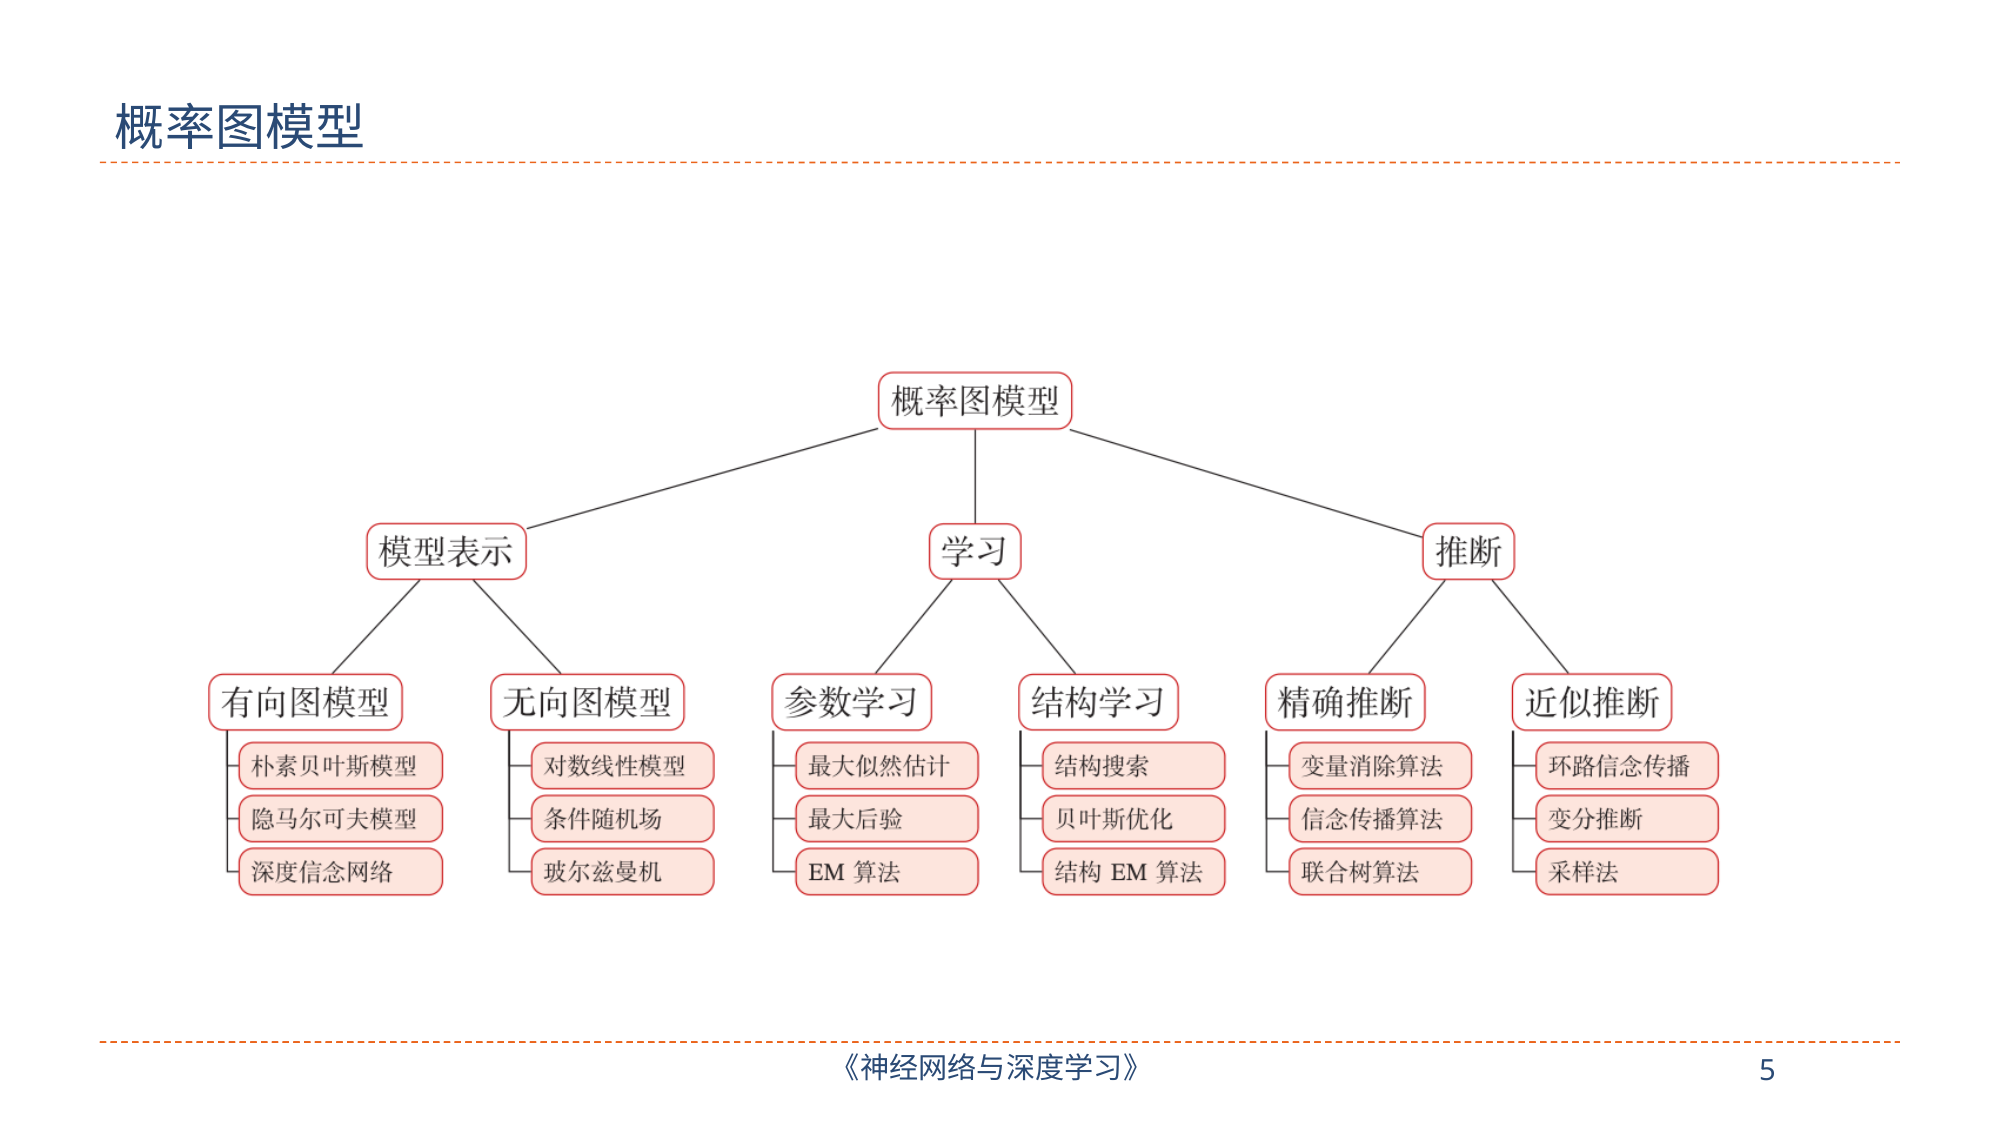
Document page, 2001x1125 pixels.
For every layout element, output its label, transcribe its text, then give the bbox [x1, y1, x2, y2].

title 概率图模型 [99, 24, 1900, 164]
picture [187, 349, 1773, 912]
